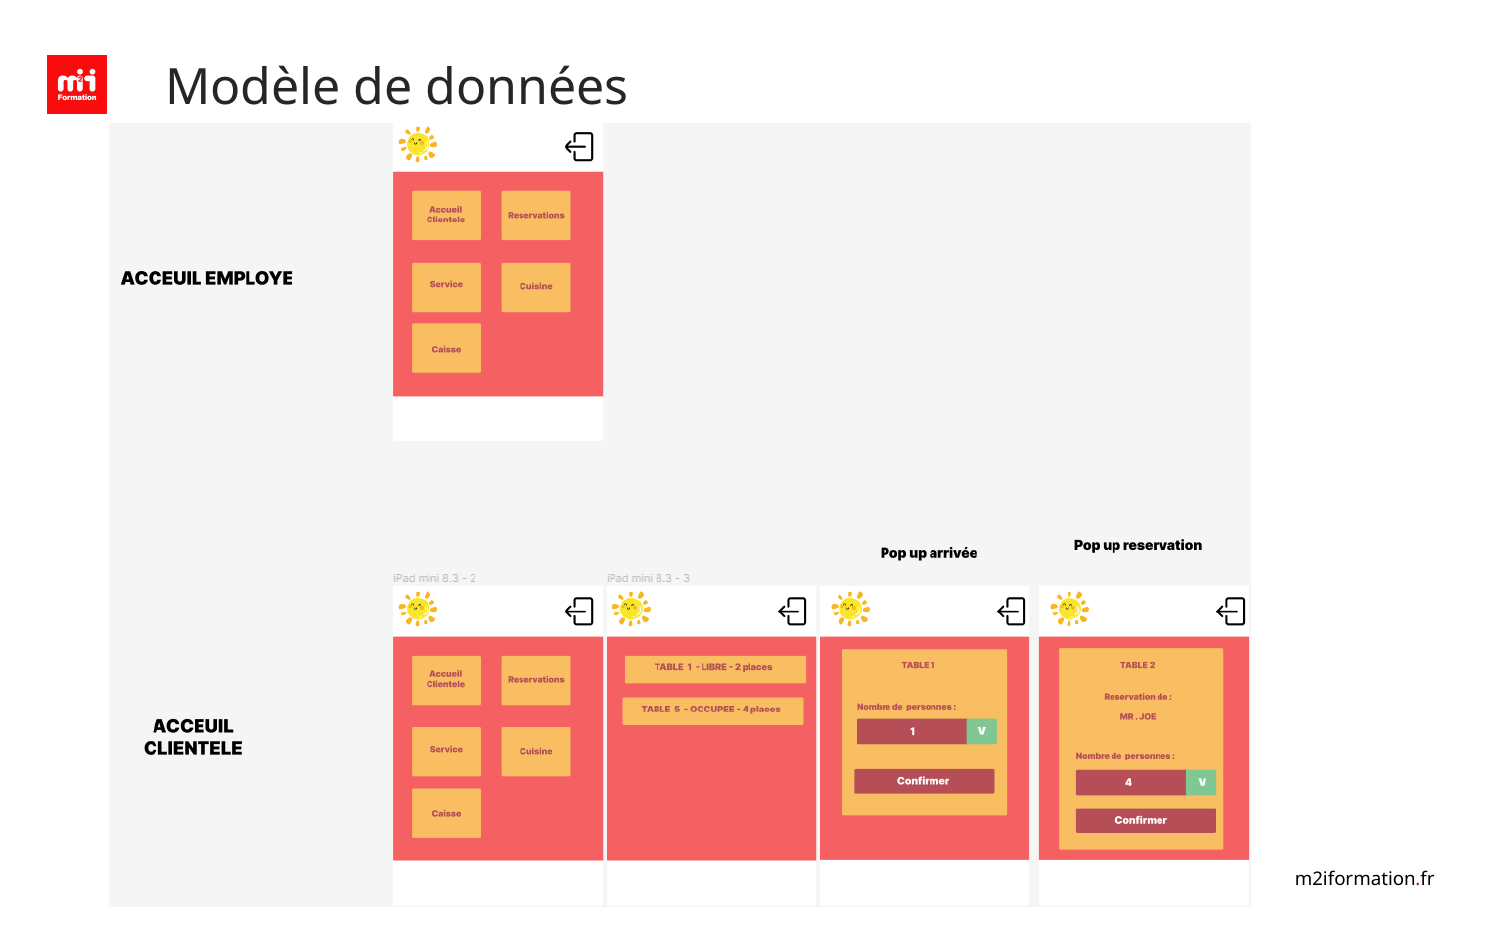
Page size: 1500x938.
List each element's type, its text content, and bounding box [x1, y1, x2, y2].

picture [109, 123, 1251, 907]
title Modèle de données [150, 45, 1451, 124]
